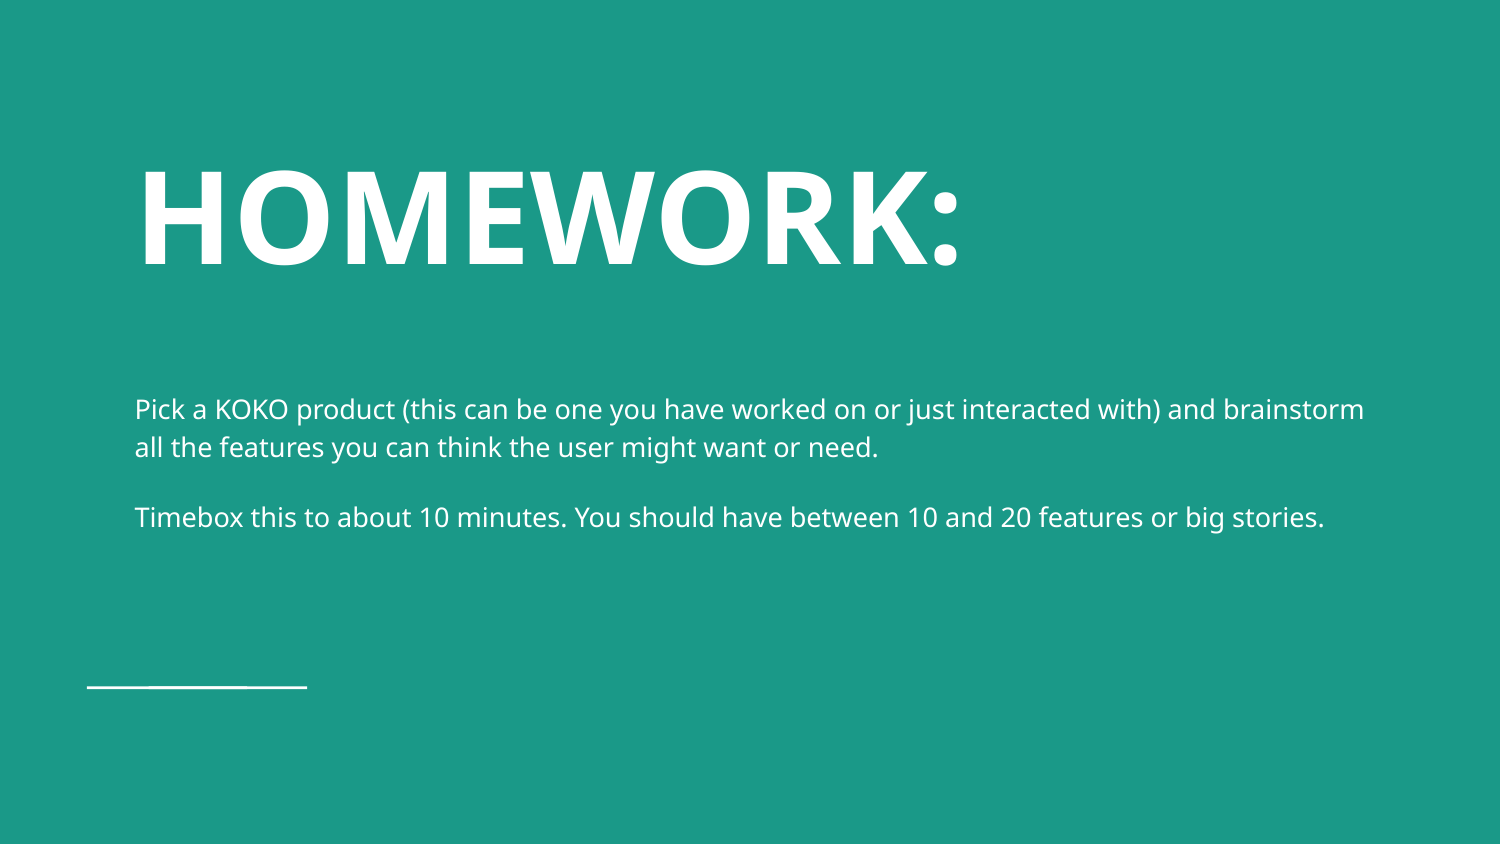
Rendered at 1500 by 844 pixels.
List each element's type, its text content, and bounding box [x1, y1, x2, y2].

title HOMEWORK: [119, 120, 1381, 325]
list Pick a KOKO product (this can be one you have worked on or just interacted with) and brainstorm all the features you can think the user might want or need. Timebox this to about 10 minutes. You should have between 10 and 20 features or big stories. [119, 372, 1381, 633]
